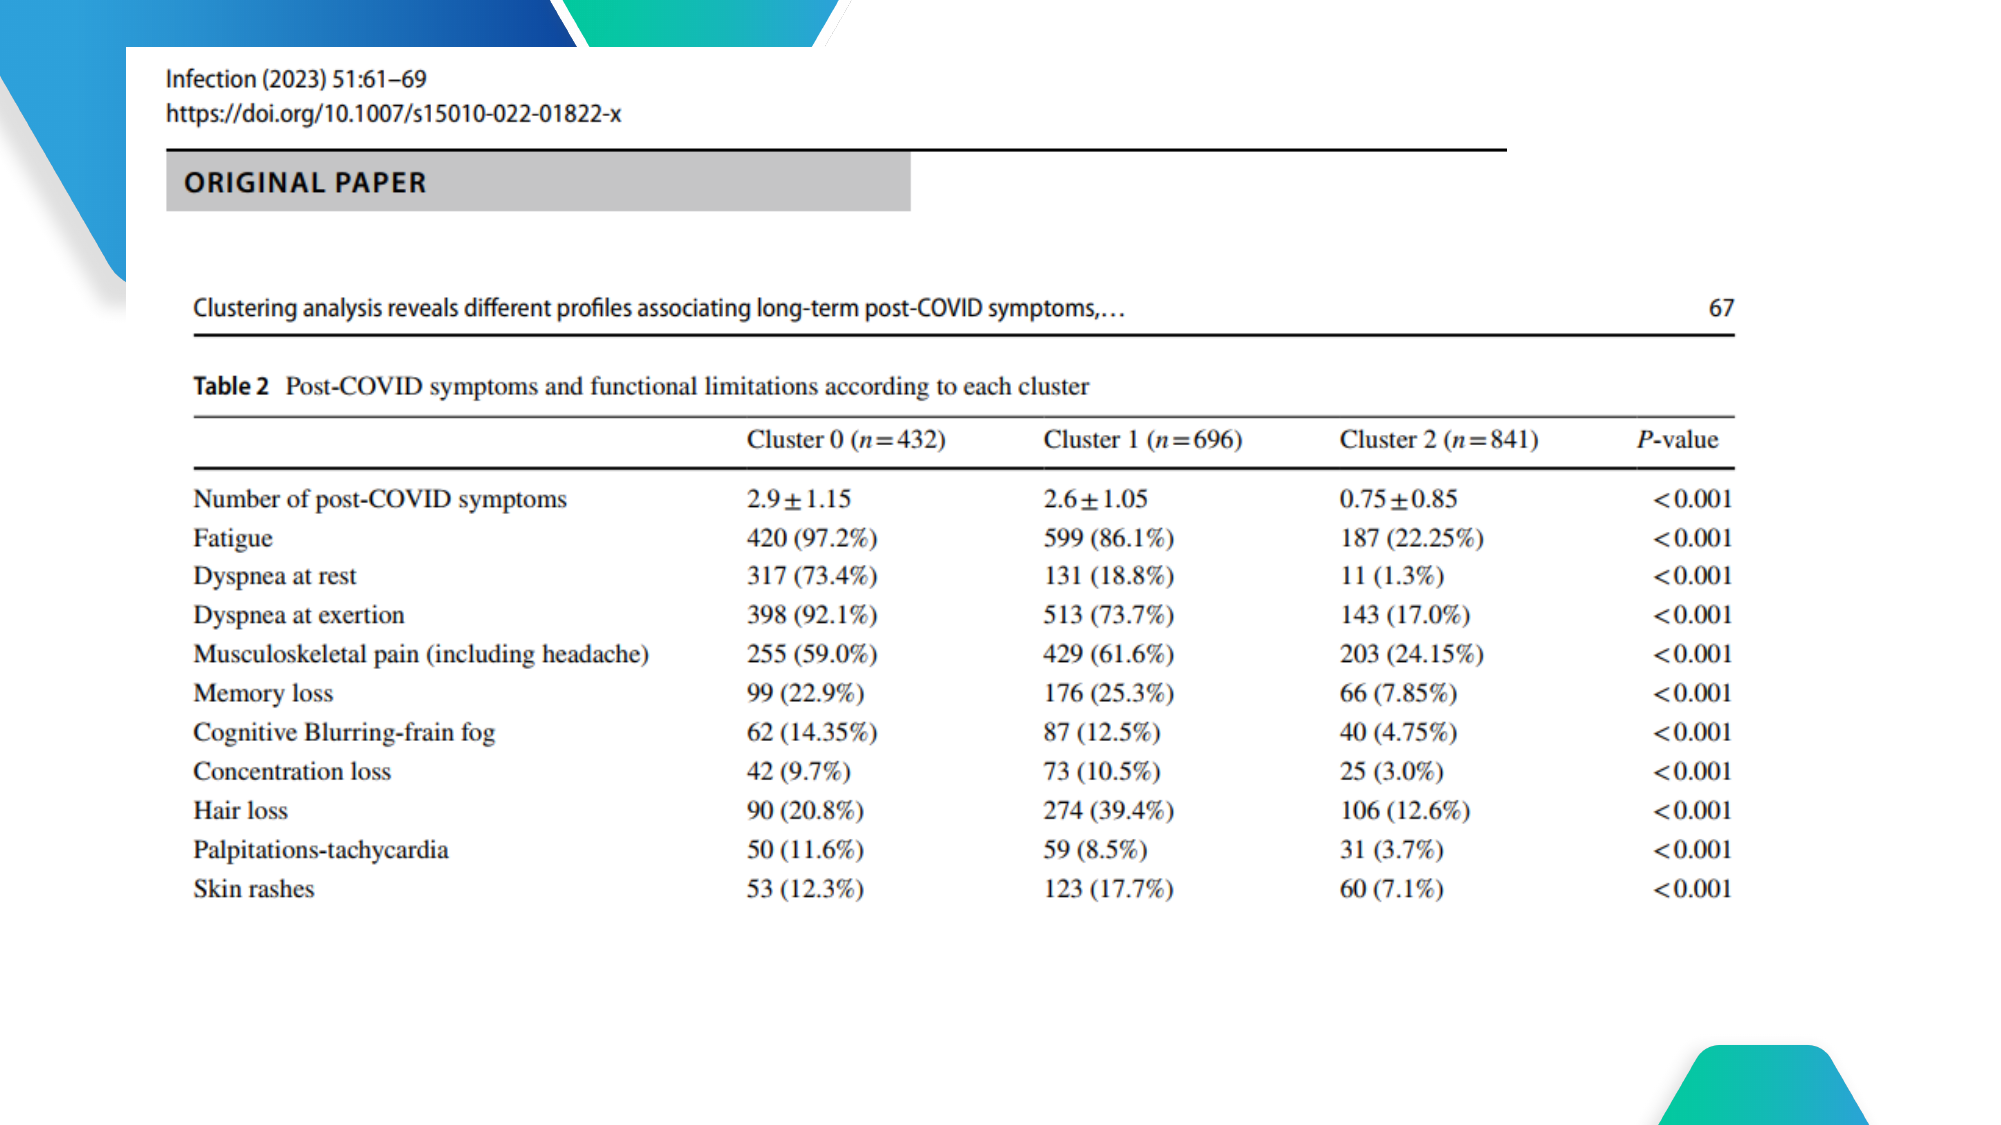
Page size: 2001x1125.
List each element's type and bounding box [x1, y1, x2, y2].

picture [1581, 994, 1934, 1125]
picture [0, 0, 1768, 910]
